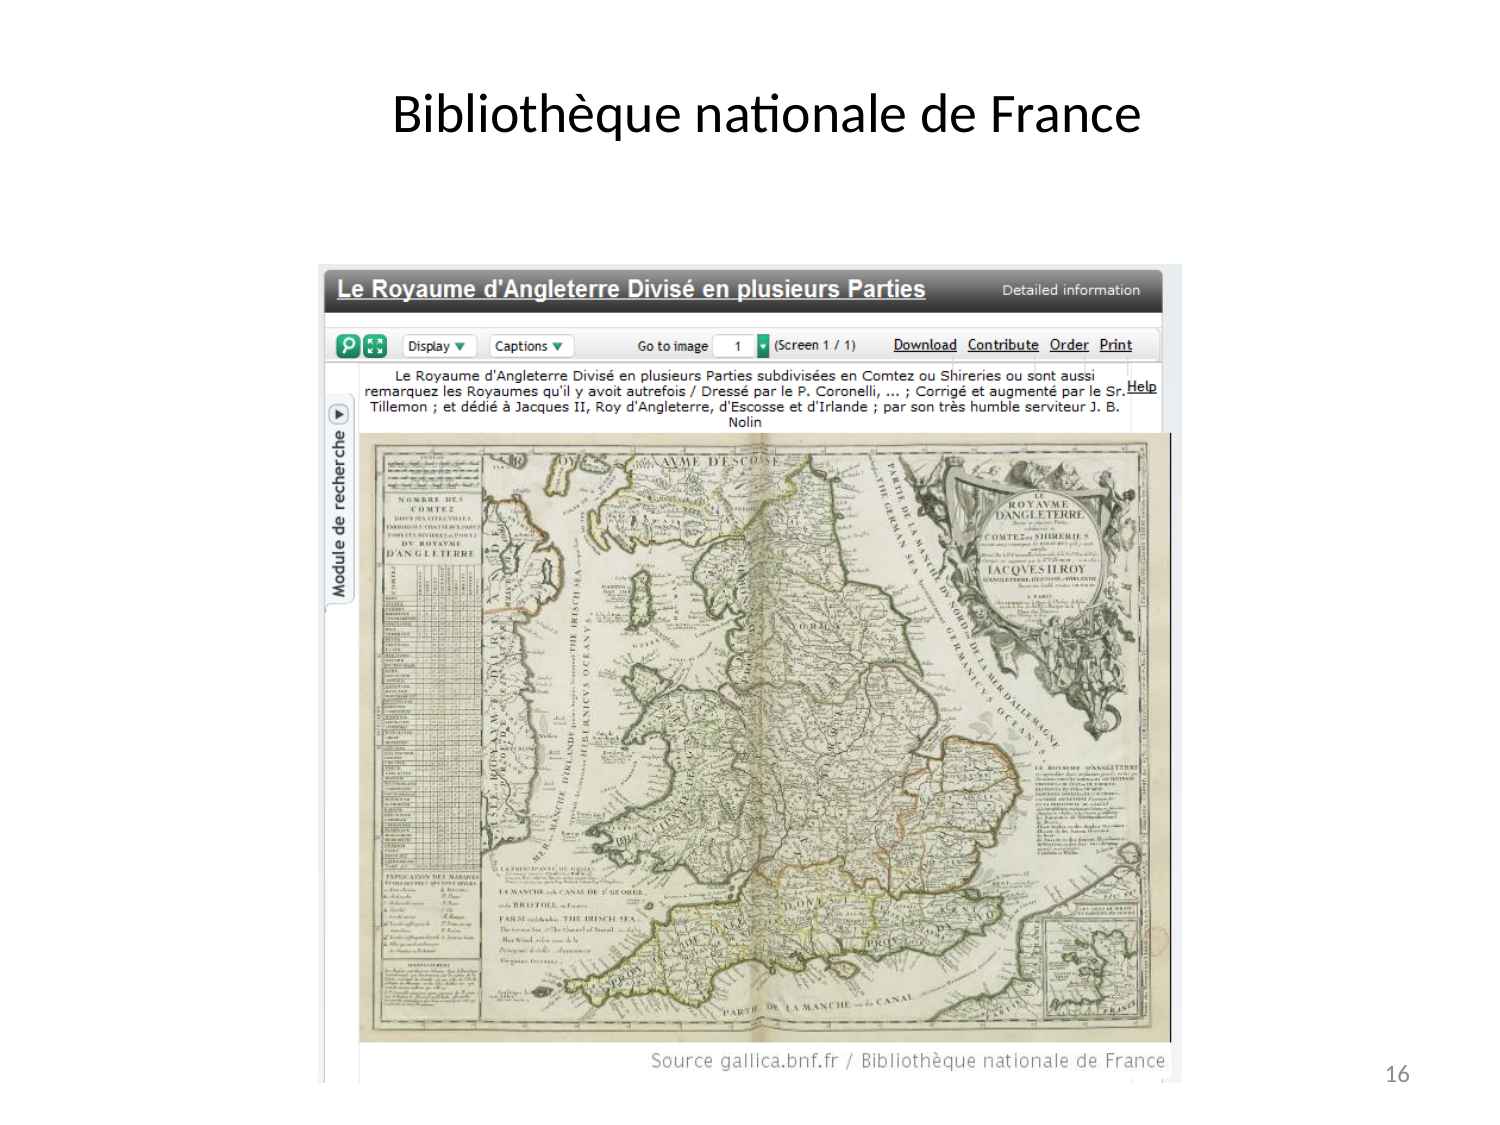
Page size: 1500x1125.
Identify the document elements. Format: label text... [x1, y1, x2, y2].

title Bibliothèque nationale de France [123, 68, 1412, 219]
picture [318, 264, 1182, 1083]
slide_number 16 [1074, 1042, 1425, 1103]
